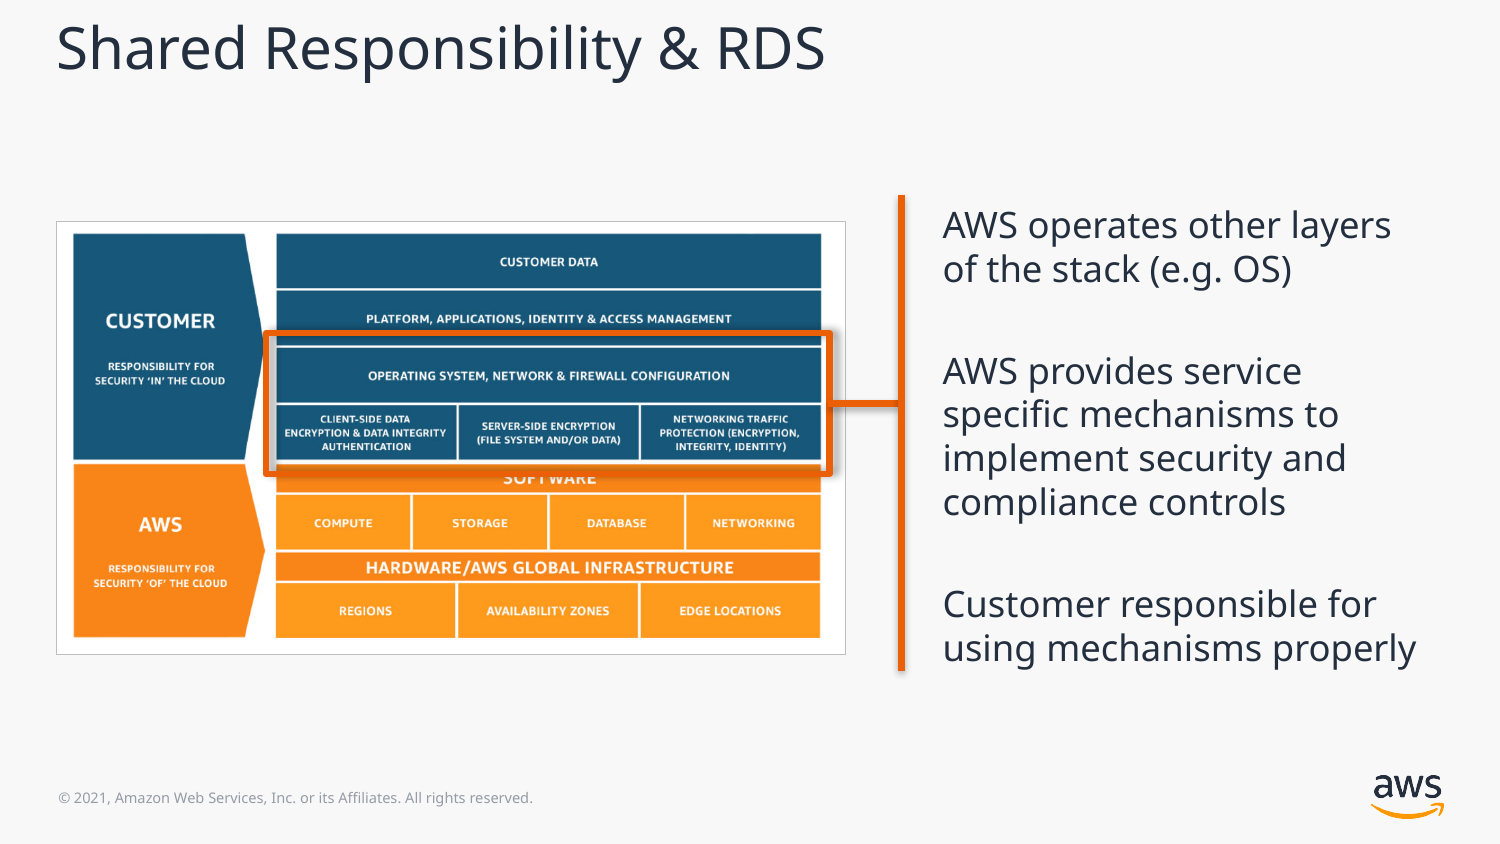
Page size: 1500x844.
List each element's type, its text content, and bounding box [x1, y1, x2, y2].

text_box AWS operates other layers of the stack (e.g. OS) AWS provides service specific mechanisms to implement security and compliance controls Customer responsible for using mechanisms properly [927, 194, 1442, 686]
title Shared Responsibility & RDS [56, 18, 1442, 109]
picture [1371, 775, 1444, 819]
picture [56, 221, 846, 655]
